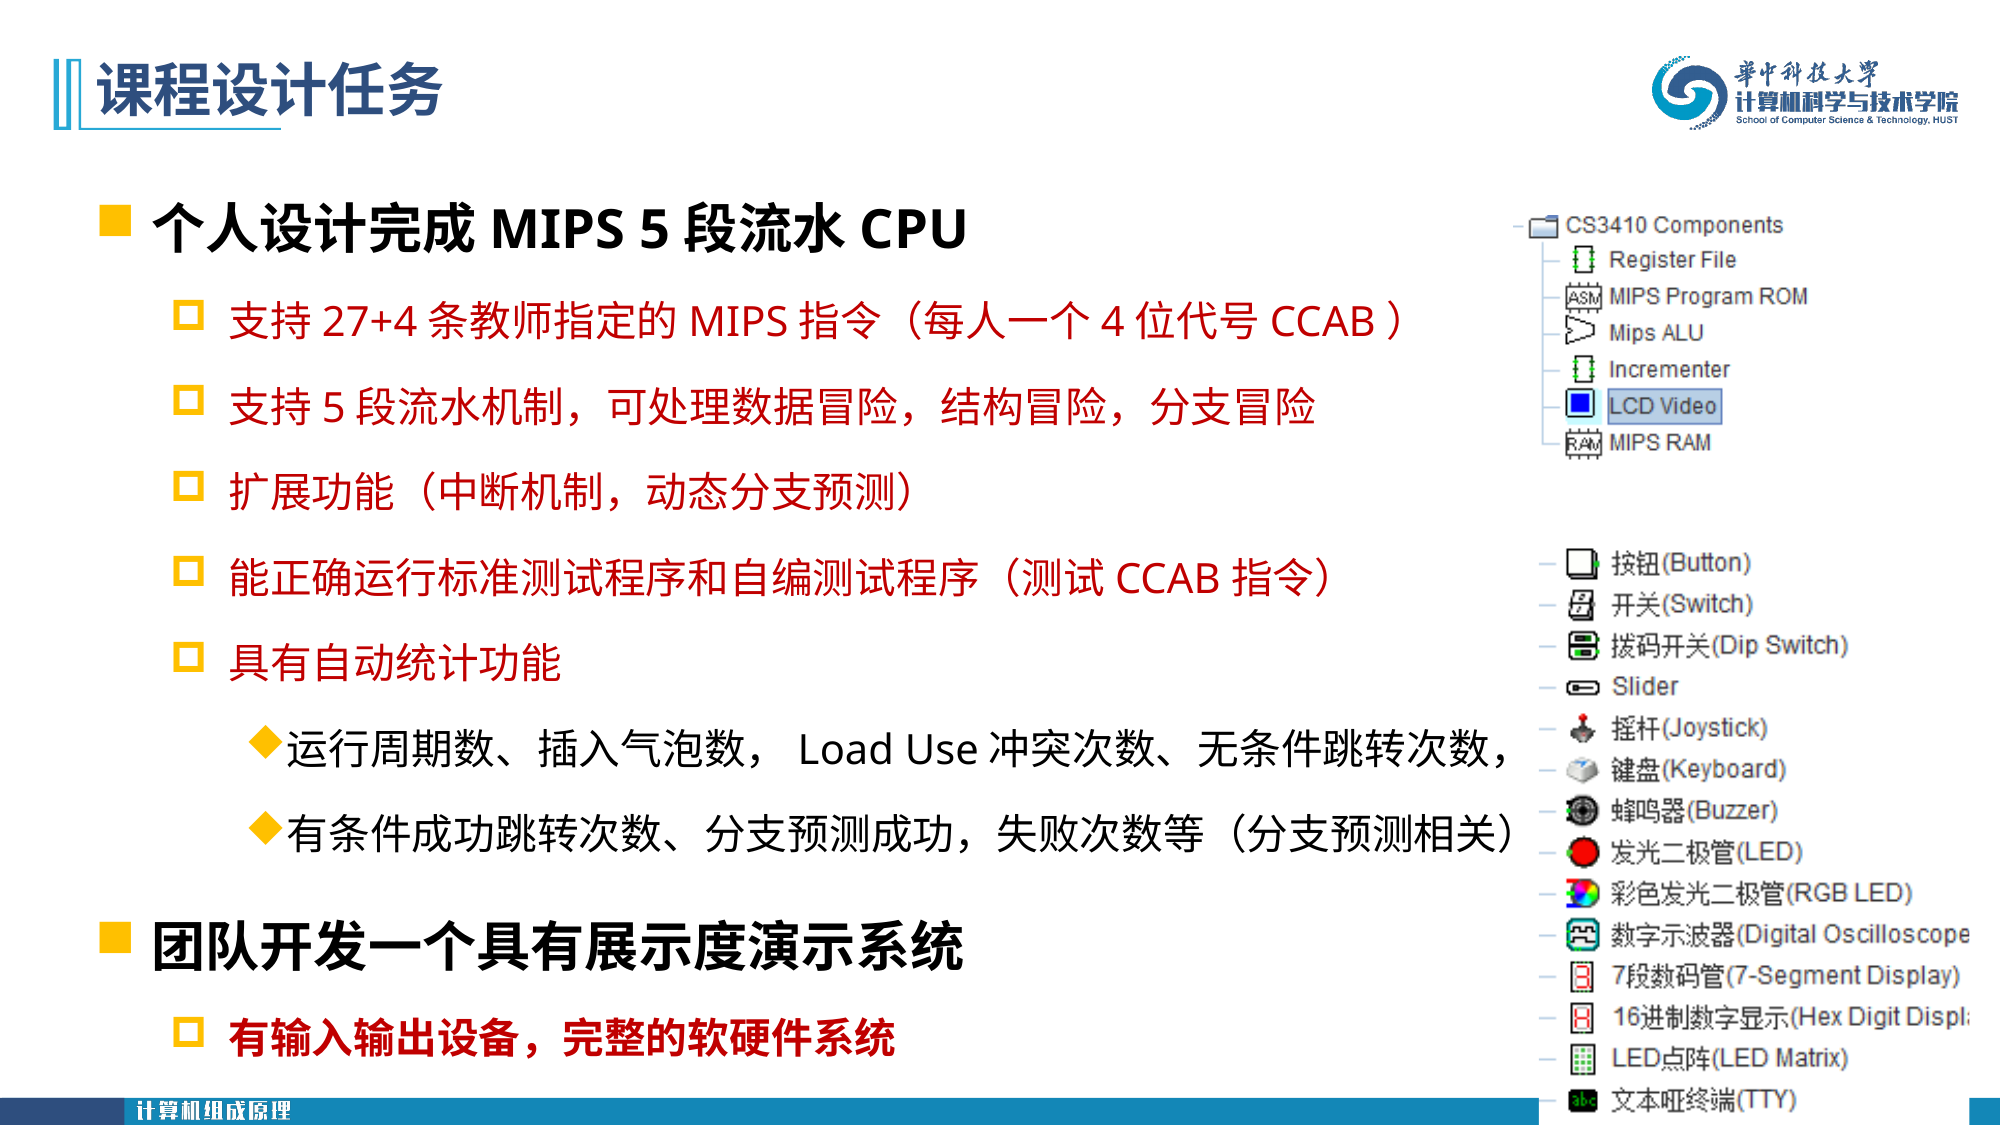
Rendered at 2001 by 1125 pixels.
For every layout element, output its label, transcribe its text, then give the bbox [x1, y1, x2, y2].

picture [1538, 547, 1970, 1125]
picture [1513, 215, 1878, 491]
title 课程设计任务 [80, 42, 1805, 144]
picture [1805, 56, 1958, 130]
list 个人设计完成MIPS 5段流水CPU 支持27+4条教师指定的MIPS指令（每人一个4位代号CCAB） 支持5段流水机制，可处理数据冒险，结构冒险，分支冒险 扩展功能（中断机制，动态分支预测） 能正确运行标准测试程序和自编测试程序（测试CCAB指令） 具有自动统计功能 运行周期数、插入气泡数，Load Use冲突次数、无条件跳转次数， 有条件成功跳转次数、分支预测成功，失败次数等（分支预测相关） 团队开发一个具有展示度演示系统 有输入输出设备，完整的软硬件系统 [80, 154, 1805, 1080]
